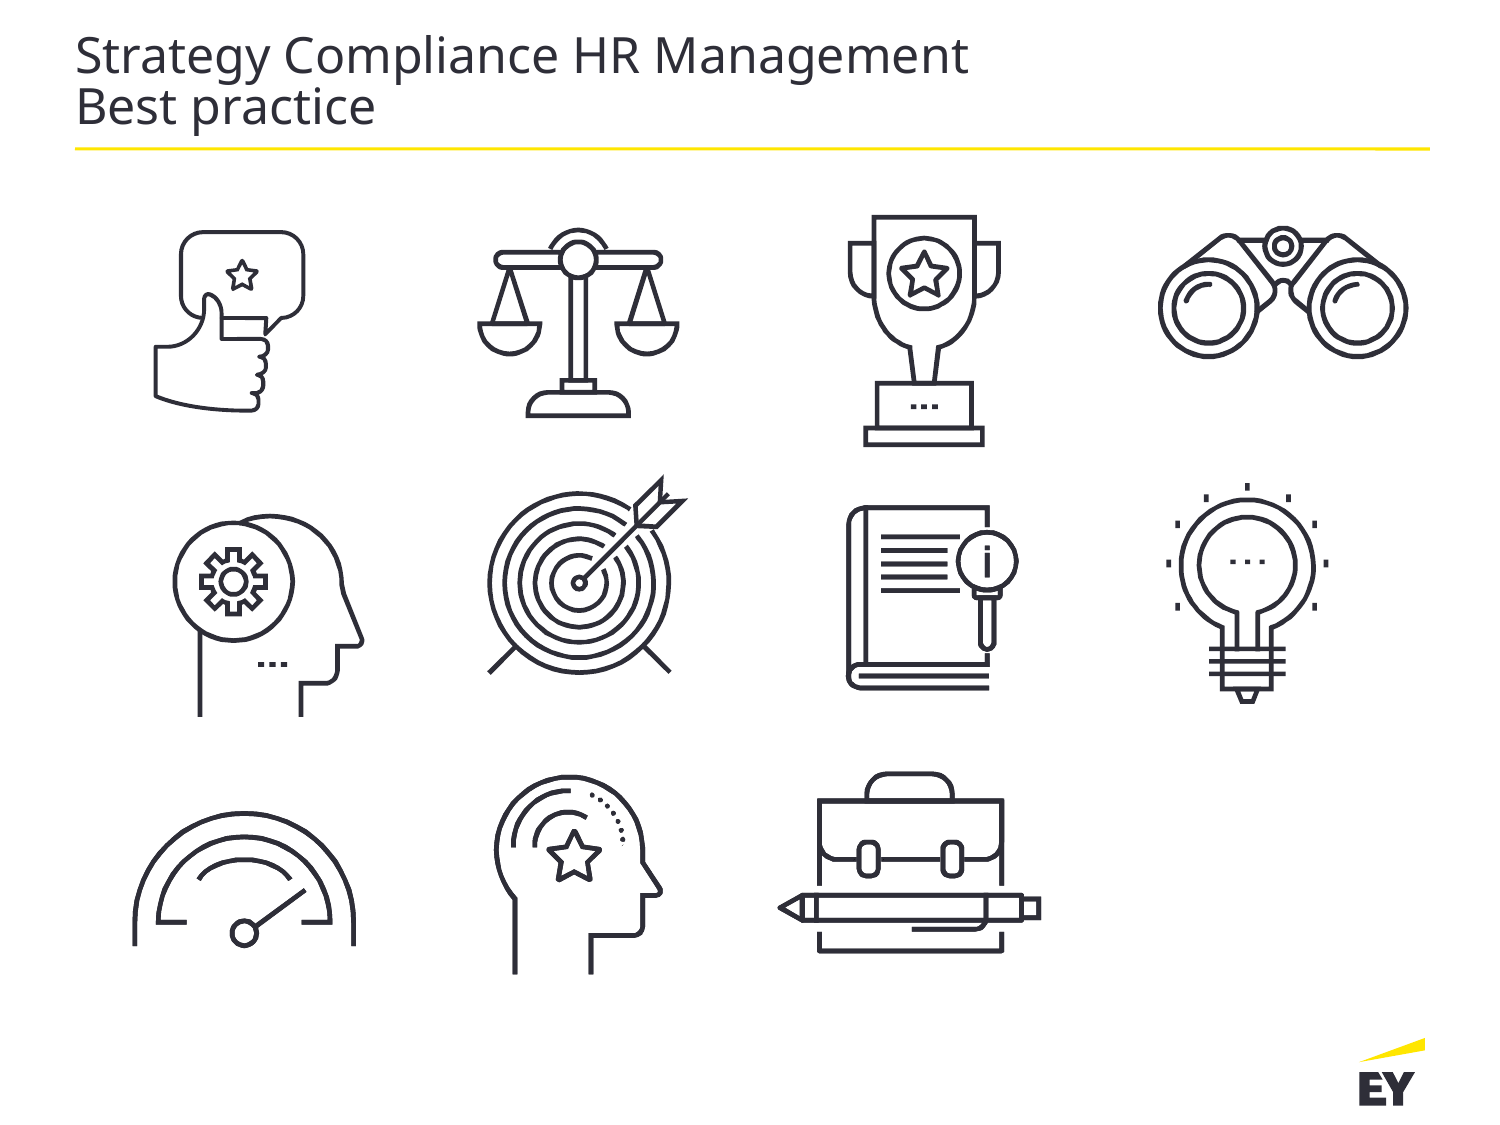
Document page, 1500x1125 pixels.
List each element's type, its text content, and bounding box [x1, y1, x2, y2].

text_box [845, 505, 1019, 691]
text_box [847, 214, 1002, 448]
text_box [153, 229, 306, 413]
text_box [493, 774, 663, 975]
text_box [477, 227, 680, 419]
title Strategy Compliance HR Management Best practice [75, 33, 1425, 131]
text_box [172, 513, 365, 718]
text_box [1166, 482, 1329, 705]
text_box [132, 810, 357, 949]
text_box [486, 474, 689, 676]
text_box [777, 771, 1042, 954]
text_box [1157, 225, 1409, 360]
